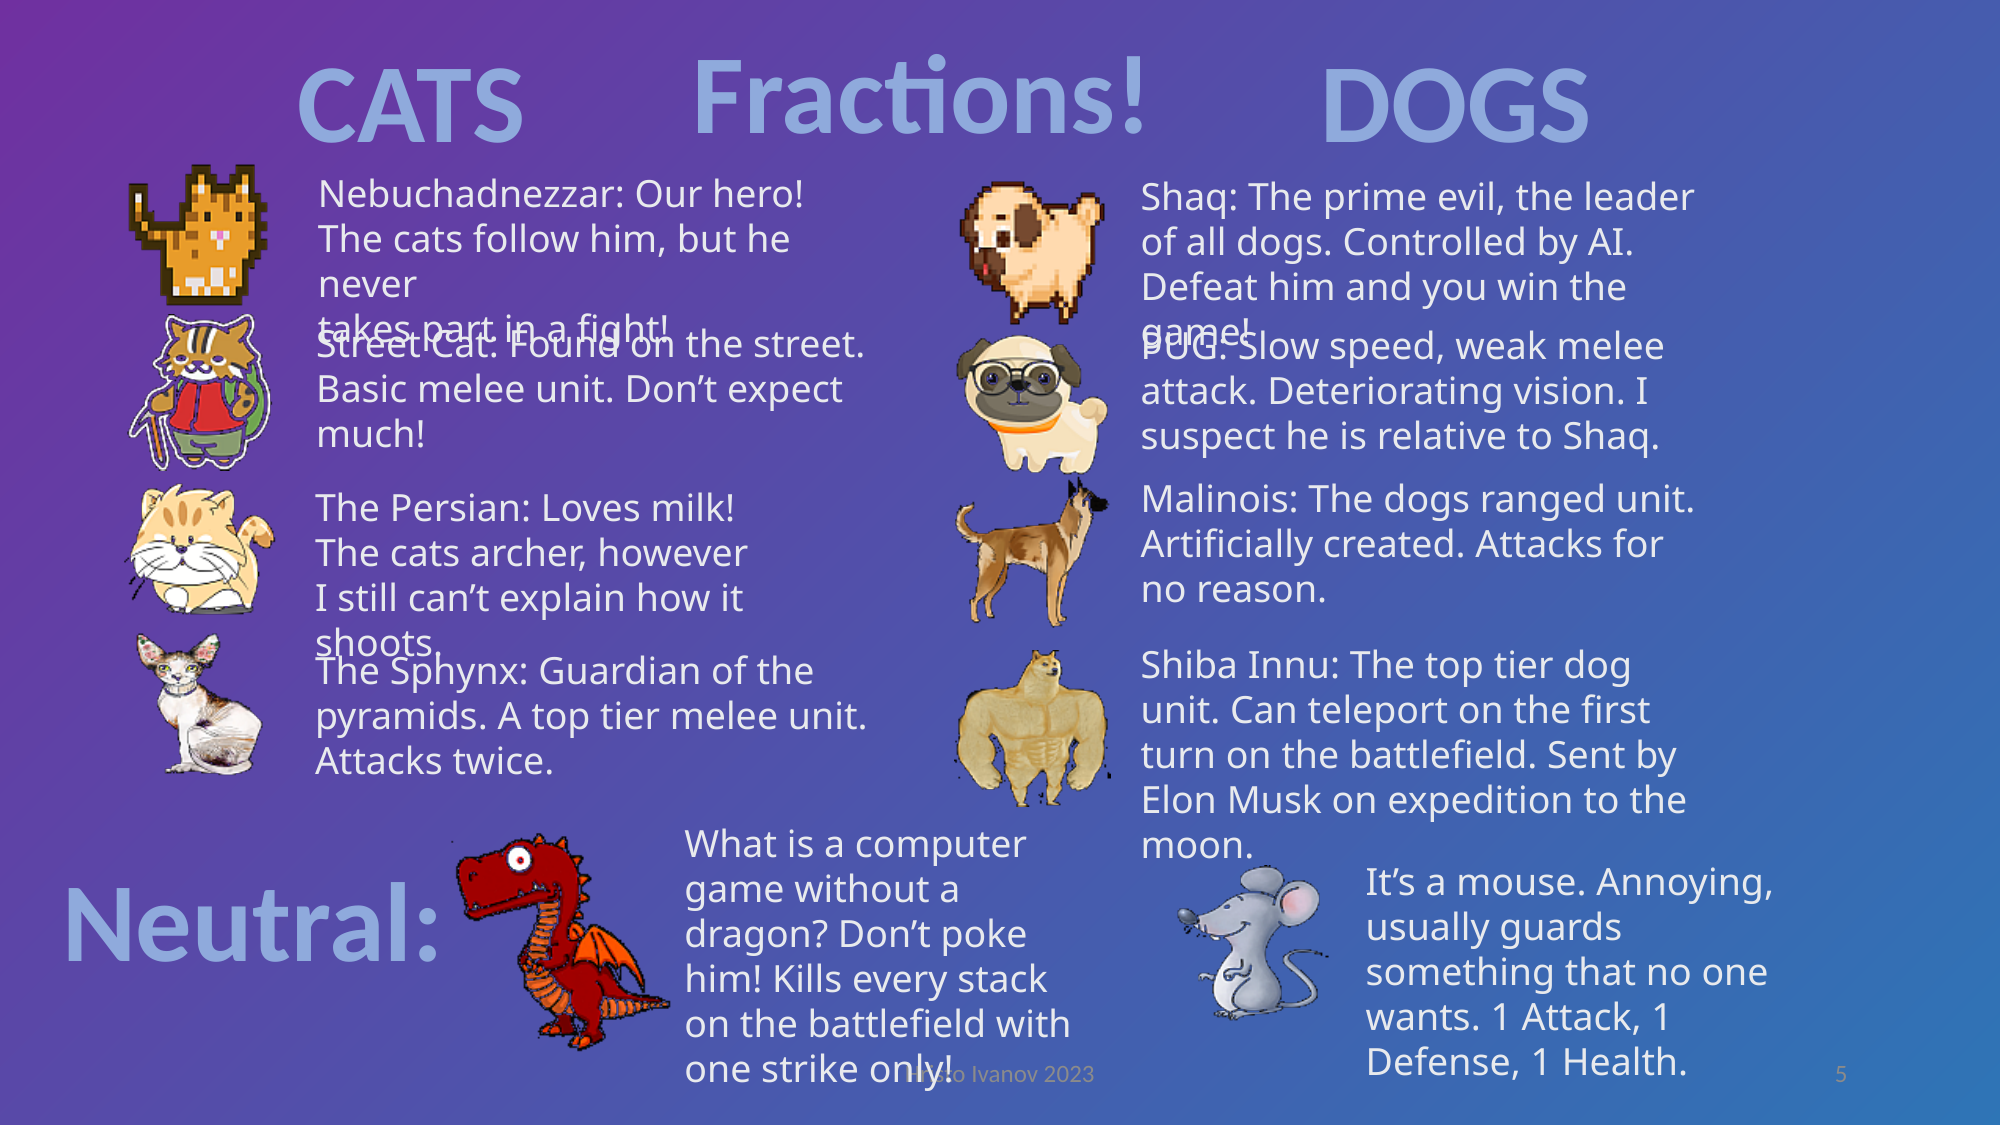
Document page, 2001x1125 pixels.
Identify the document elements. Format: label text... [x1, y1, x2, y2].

text_box Fractions! [677, 13, 1168, 164]
text_box Shiba Innu: The top tier dog unit. Can teleport on the first turn on the battlefield. Sent by Elon Musk on expedition to the moon. [1125, 633, 1718, 874]
picture [954, 650, 1111, 807]
text_box DOGS [1305, 22, 1608, 165]
slide_number 5 [1412, 1042, 1863, 1103]
text_box The Sphynx: Guardian of the pyramids. A top tier melee unit. Attacks twice. [300, 640, 892, 790]
picture [447, 821, 683, 1056]
picture [122, 157, 280, 783]
text_box The Persian: Loves milk! The cats archer, however I still can’t explain how it shoots. [300, 476, 892, 640]
text_box Street Cat: Found on the street. Basic melee unit. Don’t expect much! [301, 312, 894, 463]
text_box Shaq: The prime evil, the leader of all dogs. Controlled by AI. Defeat him and you win the game! [1125, 165, 1718, 314]
text_box CATS [282, 22, 541, 173]
text_box It’s a mouse. Annoying, usually guards something that no one wants. 1 Attack, 1 Defense, 1 Health. [1350, 850, 1827, 1091]
picture [954, 174, 1111, 631]
text_box Nebuchadnezzar: Our hero! The cats follow him, but he never takes part in a fight! [303, 162, 895, 358]
text_box What is a computer game without a dragon? Don’t poke him! Kills every stack on the battlefield with one strike only! [669, 812, 1105, 1098]
text_box Malinois: The dogs ranged unit. Artificially created. Attacks for no reason. [1125, 467, 1718, 617]
footer Hristo Ivanov 2023 [662, 1042, 1338, 1103]
text_box PUG: Slow speed, weak melee attack. Deteriorating vision. I suspect he is relative to Shaq. [1125, 314, 1718, 465]
picture [1175, 865, 1332, 1022]
text_box Neutral: [46, 841, 447, 992]
